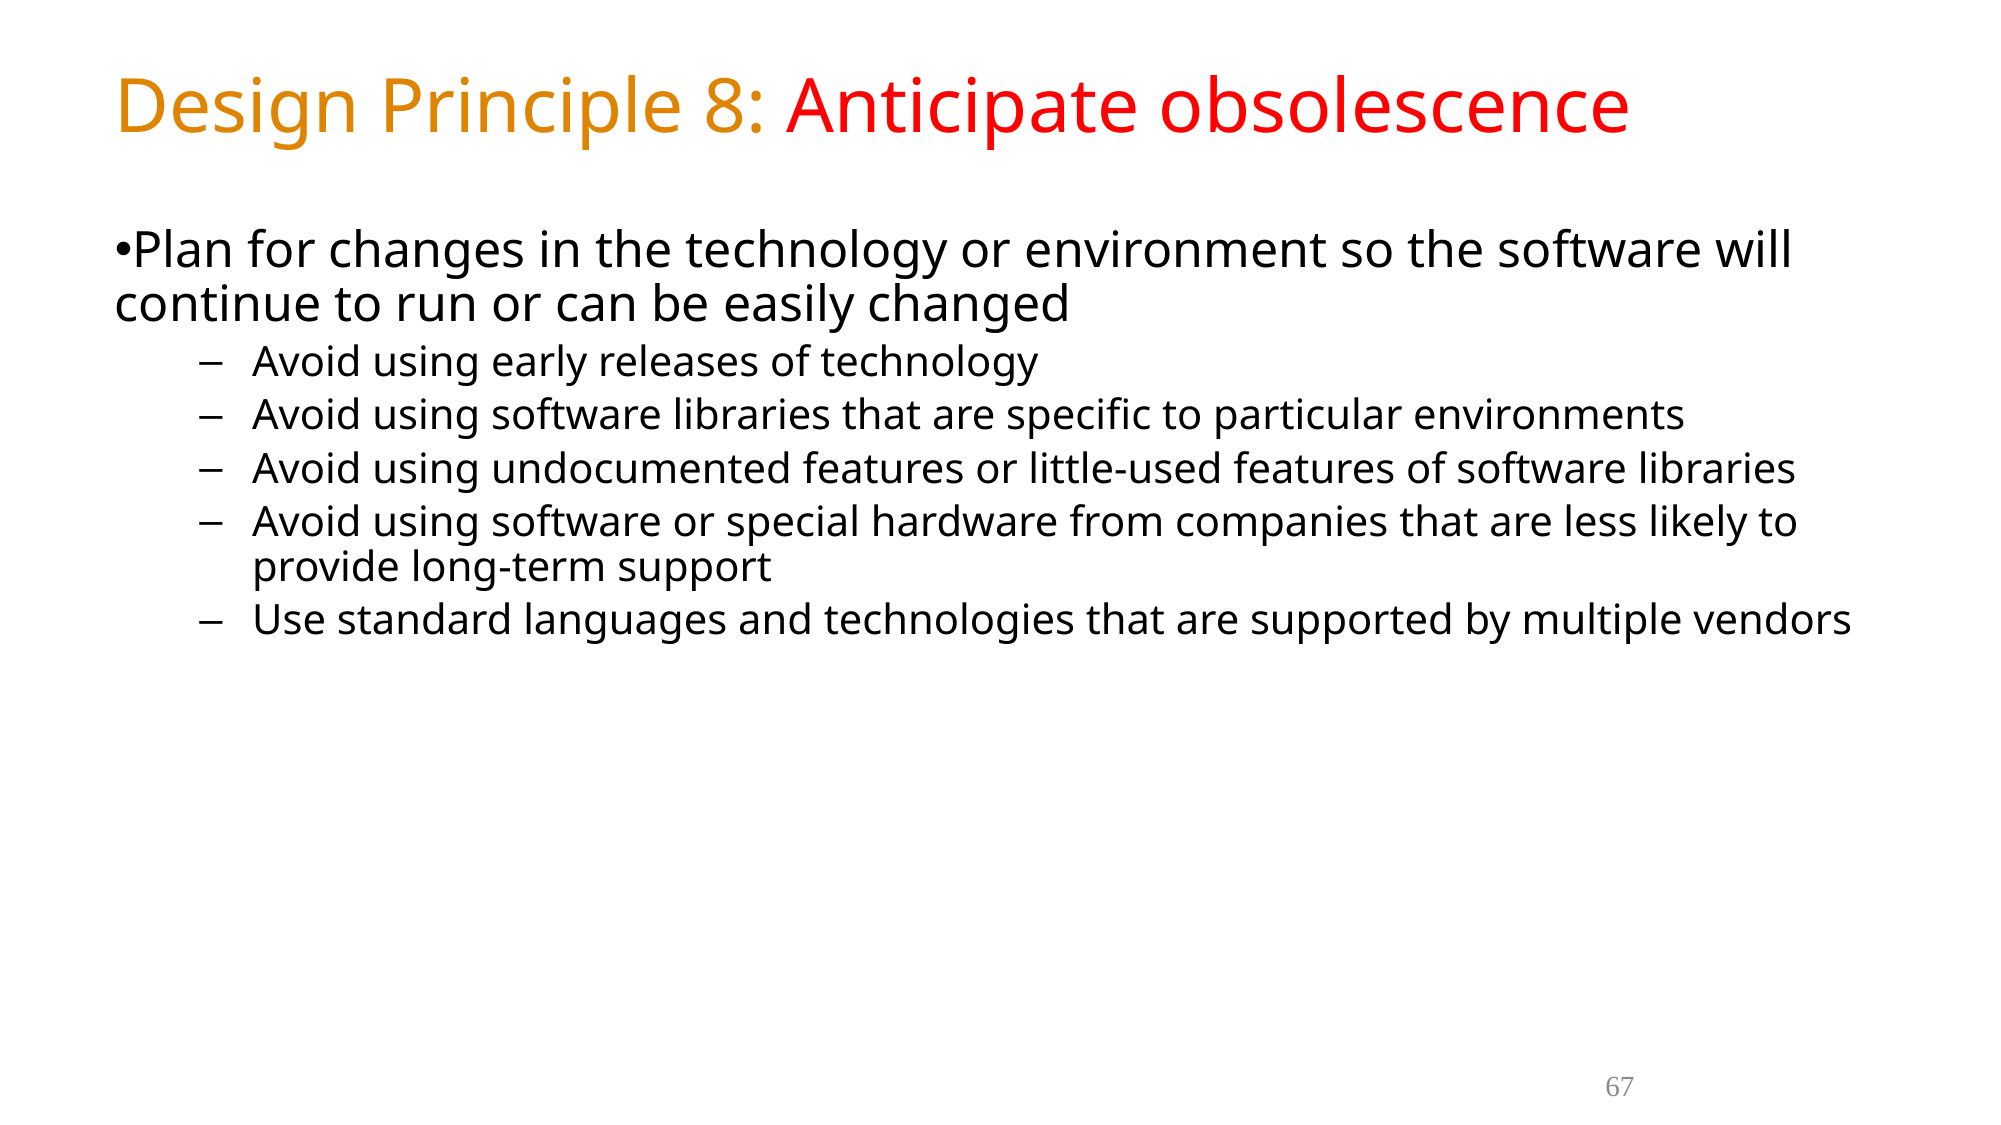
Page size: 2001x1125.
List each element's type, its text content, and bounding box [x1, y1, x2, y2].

slide_number 67 [1575, 1050, 1650, 1125]
list Plan for changes in the technology or environment so the software will continue to run or can be easily changed Avoid using early releases of technology Avoid using software libraries that are specific to particular environments Avoid using undocumented features or little-used features of software libraries Avoid using software or special hardware from companies that are less likely to provide long-term support Use standard languages and technologies that are supported by multiple vendors [99, 216, 1900, 1035]
title Design Principle 8: Anticipate obsolescence [99, 45, 1900, 160]
